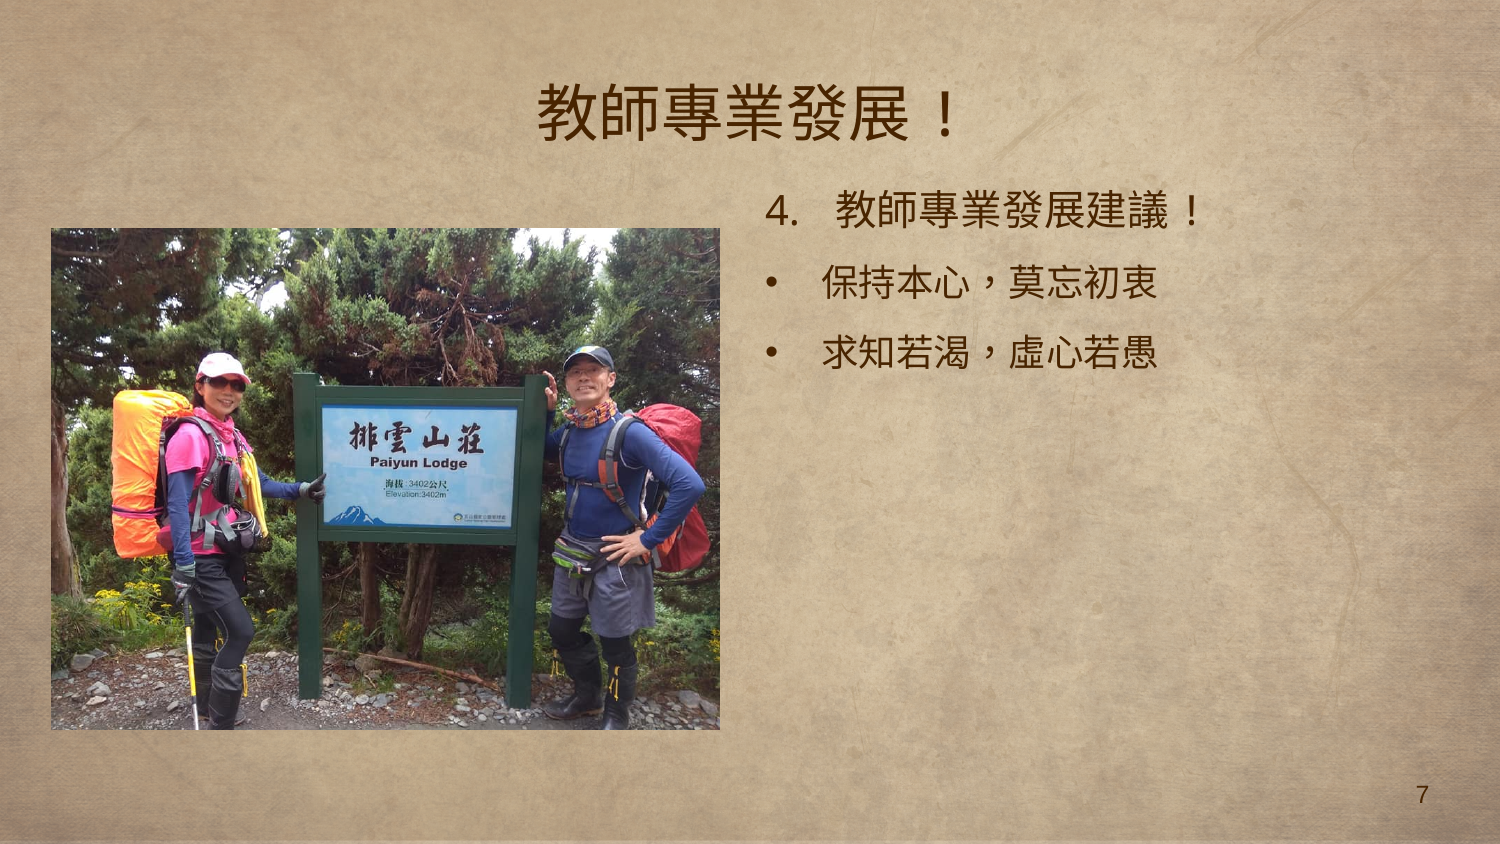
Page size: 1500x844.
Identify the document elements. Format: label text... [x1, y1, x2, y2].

list 4. 教師專業發展建議! 保持本心，莫忘初衷 求知若渴，虛心若愚 [750, 168, 1369, 790]
picture [0, 0, 1500, 844]
title 教師專業發展! [317, 58, 1183, 157]
